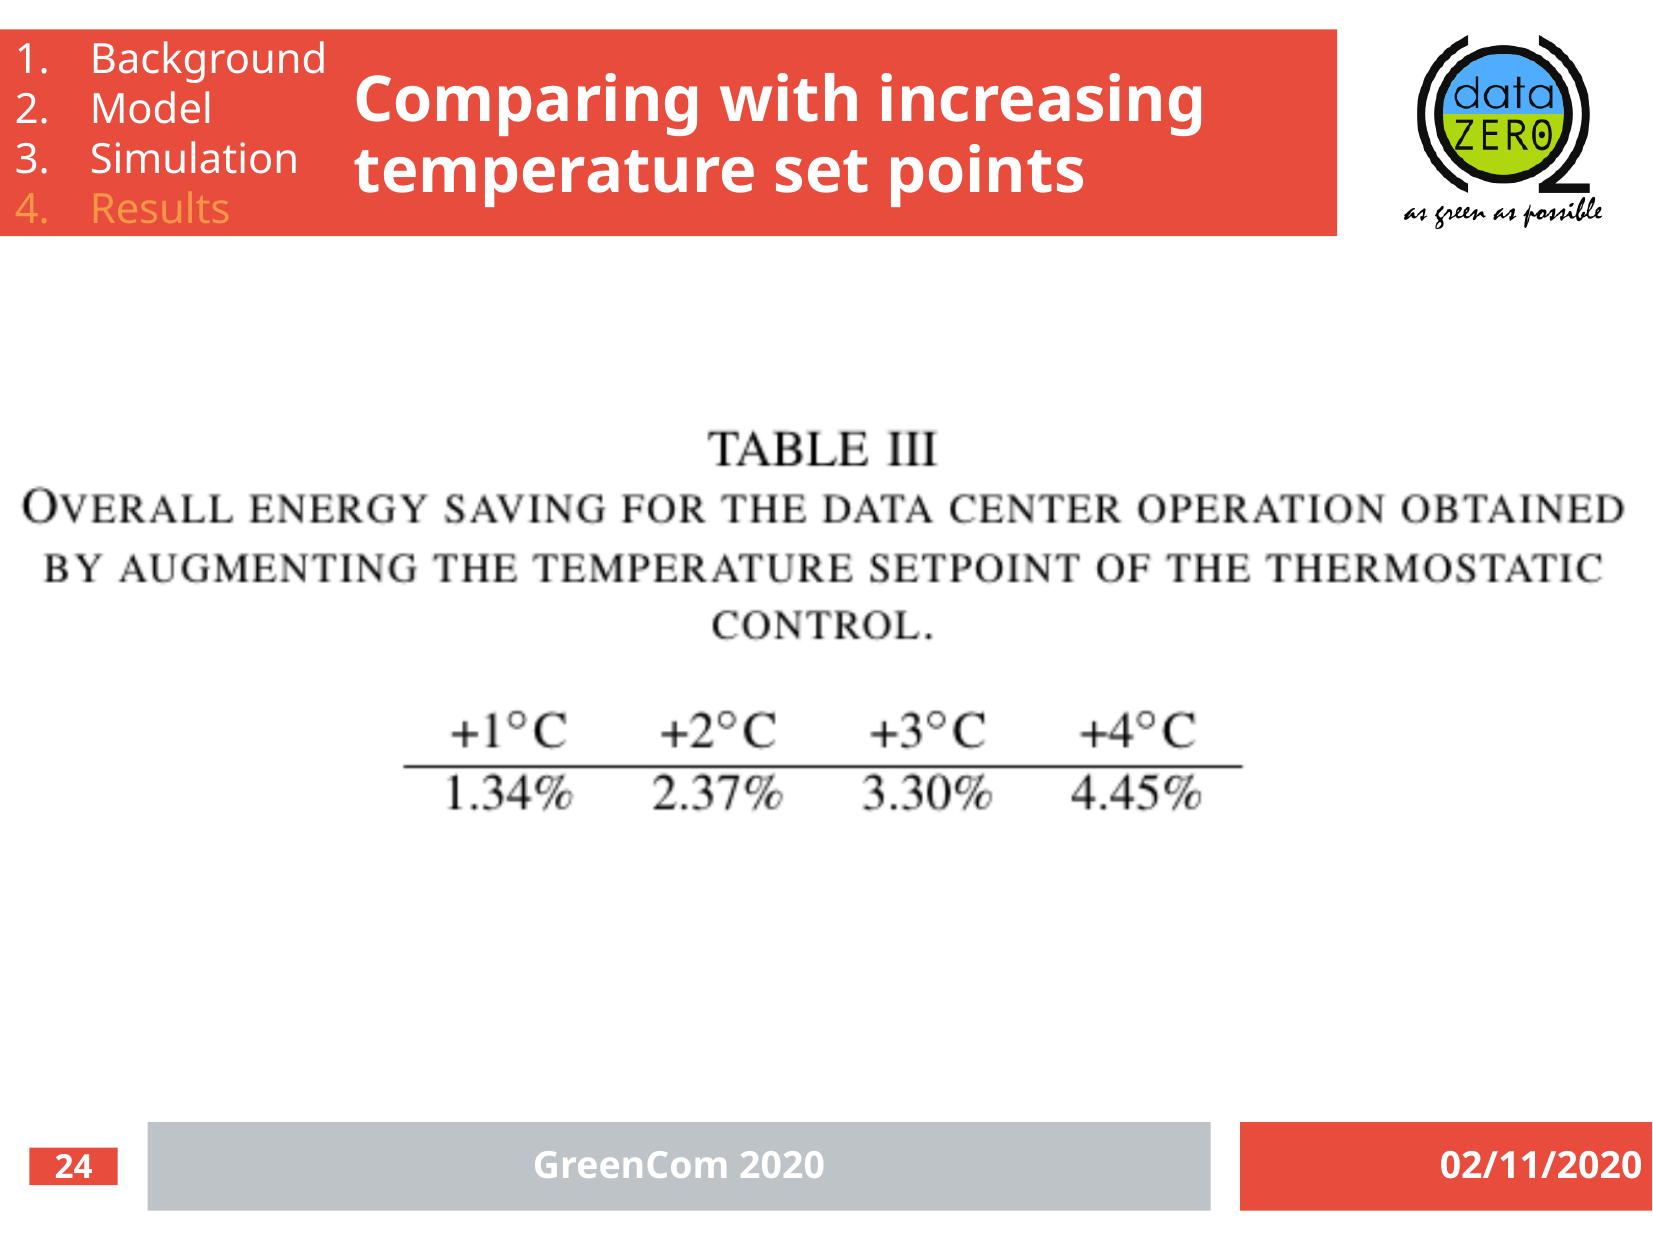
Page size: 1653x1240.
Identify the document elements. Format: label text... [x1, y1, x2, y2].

slide_number 24 [28, 1146, 119, 1186]
picture [1404, 35, 1602, 229]
title Comparing with increasing temperature set points [352, 58, 1314, 207]
picture [6, 364, 1645, 876]
